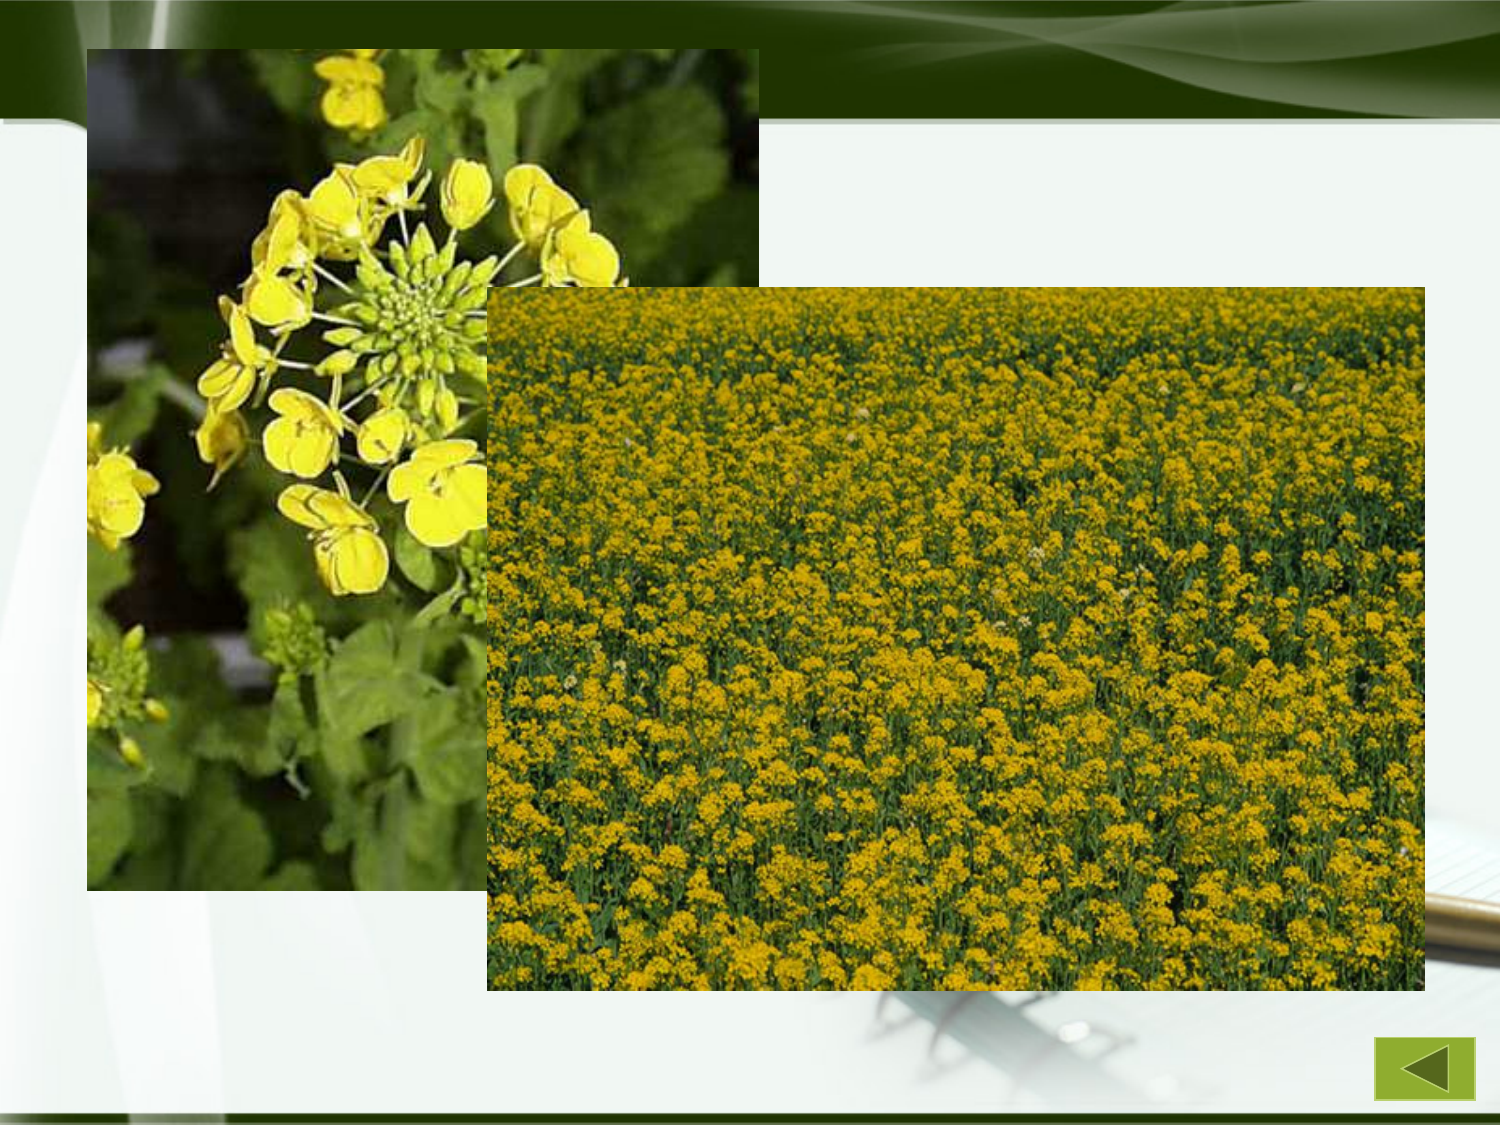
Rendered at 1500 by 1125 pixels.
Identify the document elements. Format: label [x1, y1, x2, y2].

text_box [1374, 1037, 1475, 1100]
picture [0, 0, 1500, 1125]
